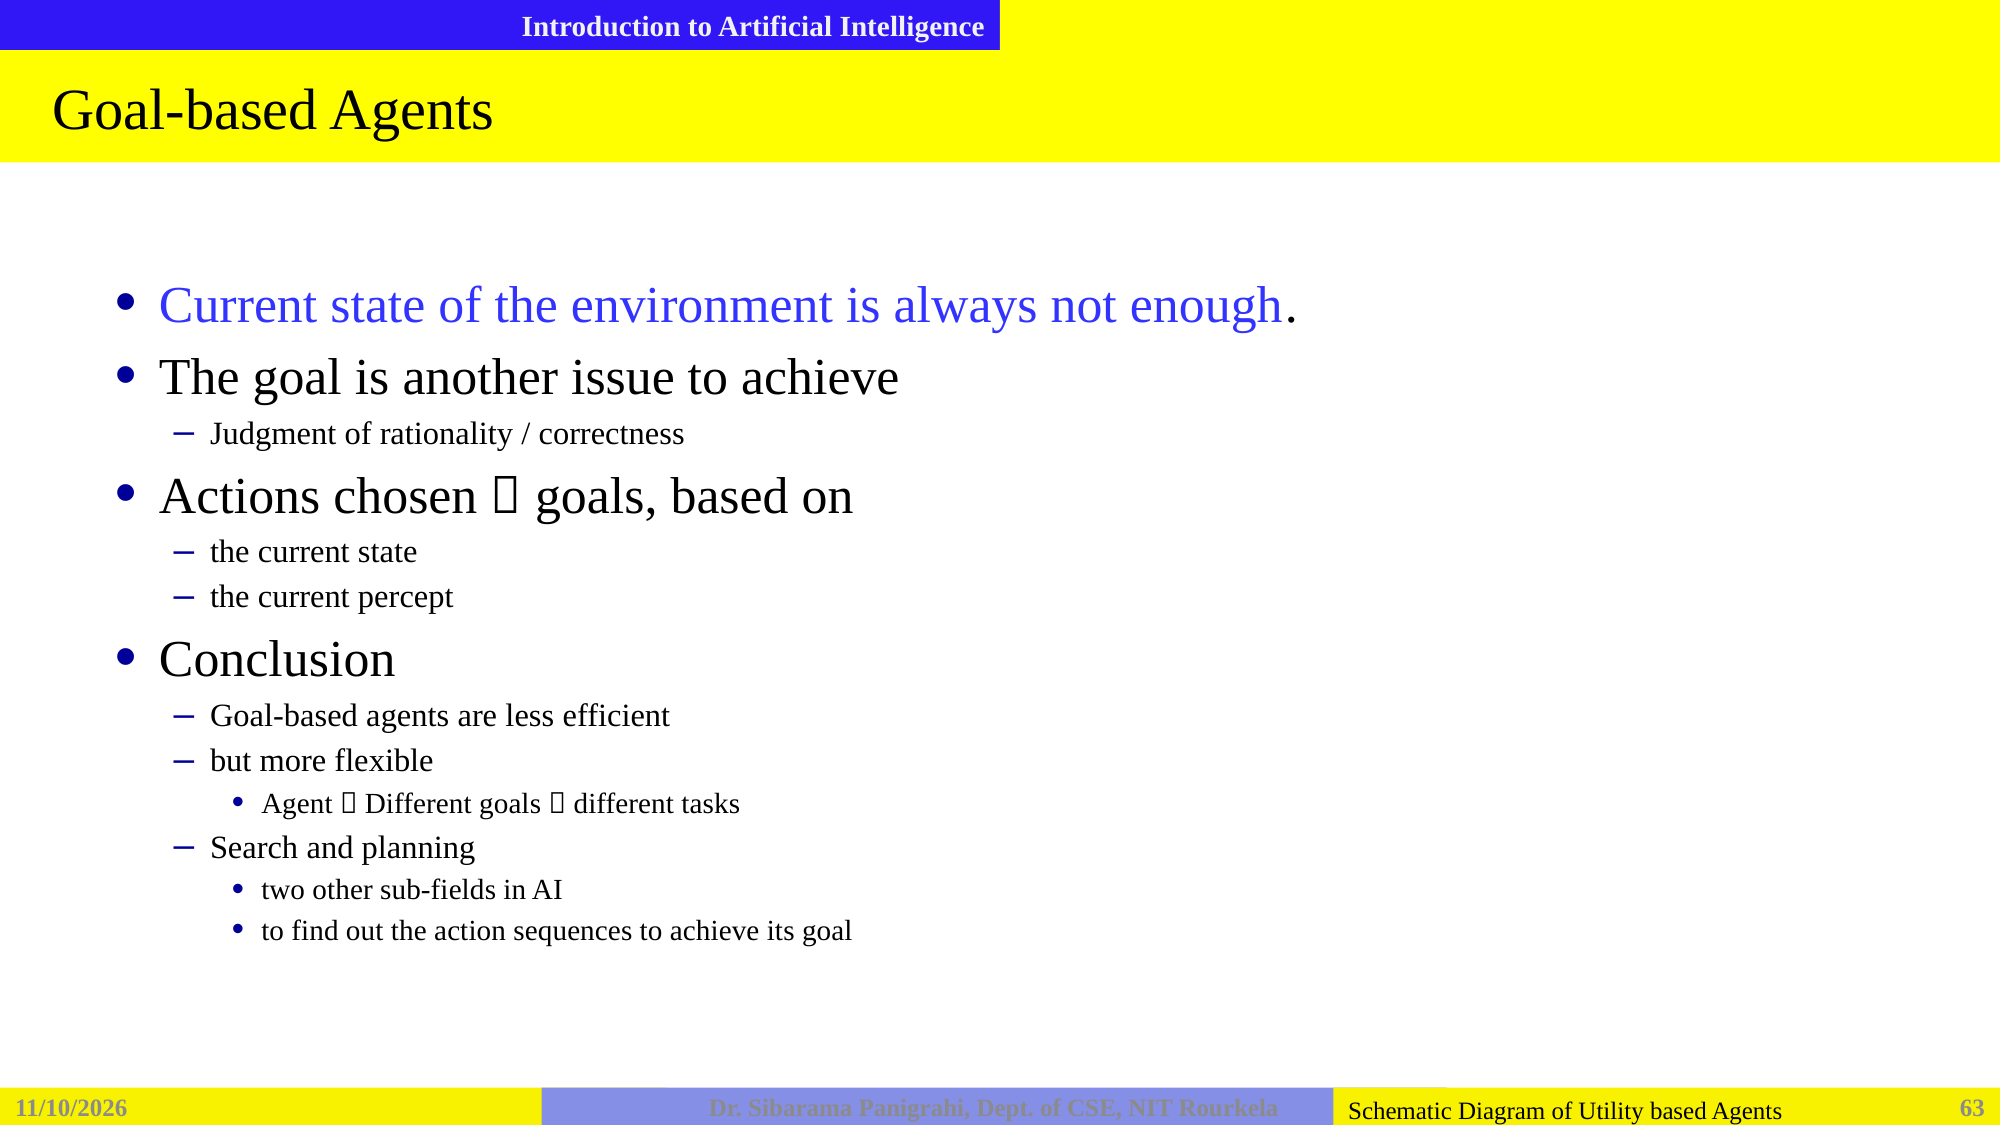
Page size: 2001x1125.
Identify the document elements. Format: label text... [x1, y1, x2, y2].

title Goal-based Agents [0, 50, 2000, 163]
footer Dr. Sibarama Panigrahi, Dept. of CSE, NIT Rourkela [541, 1087, 1333, 1125]
slide_number 63 [1954, 1087, 2000, 1125]
text_box Schematic Diagram of Utility based Agents [1333, 1087, 1954, 1125]
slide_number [0, 1087, 541, 1125]
list Current state of the environment is always not enough. The goal is another issue to achieve Judgment of rationality / correctness Actions chosen  goals, based on the current state the current percept Conclusion Goal-based agents are less efficient but more flexible Agent  Different goals  different tasks Search and planning two other sub-fields in AI to find out the action sequences to achieve its goal [99, 262, 1900, 1005]
